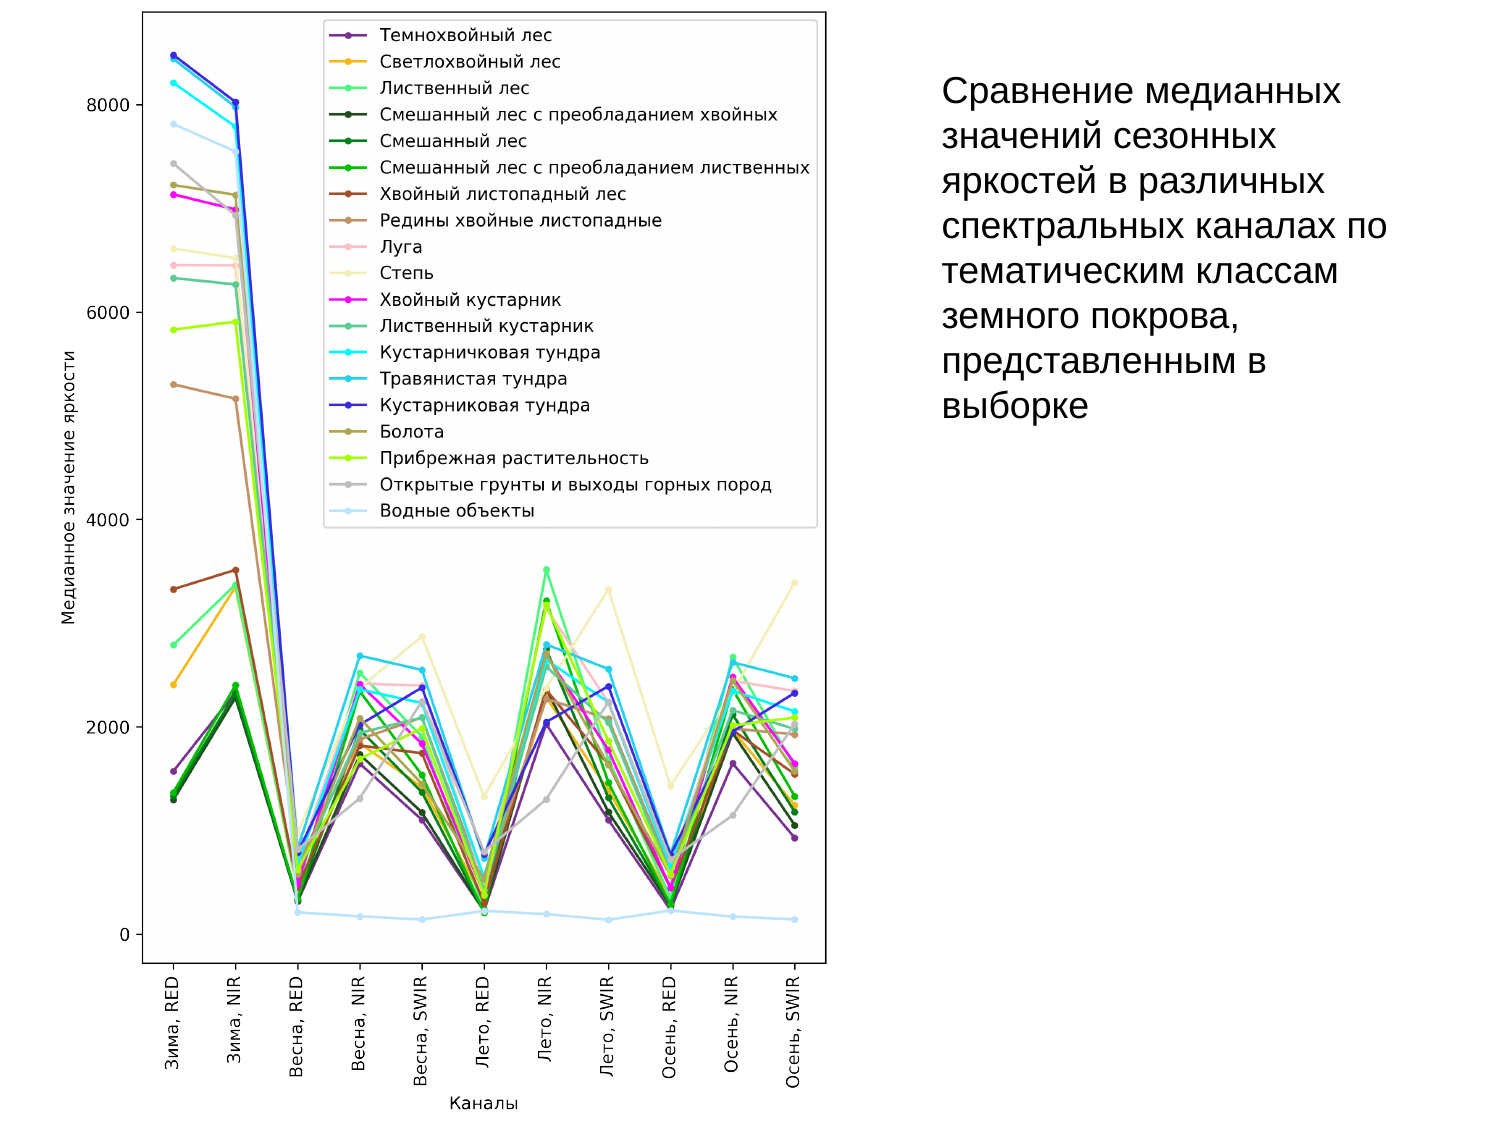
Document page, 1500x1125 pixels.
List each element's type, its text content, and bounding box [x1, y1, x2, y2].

text_box Сравнение медианных значений сезонных яркостей в различных спектральных каналах по тематическим классам земного покрова, представленным в выборке [926, 58, 1421, 434]
picture [48, 0, 838, 1125]
